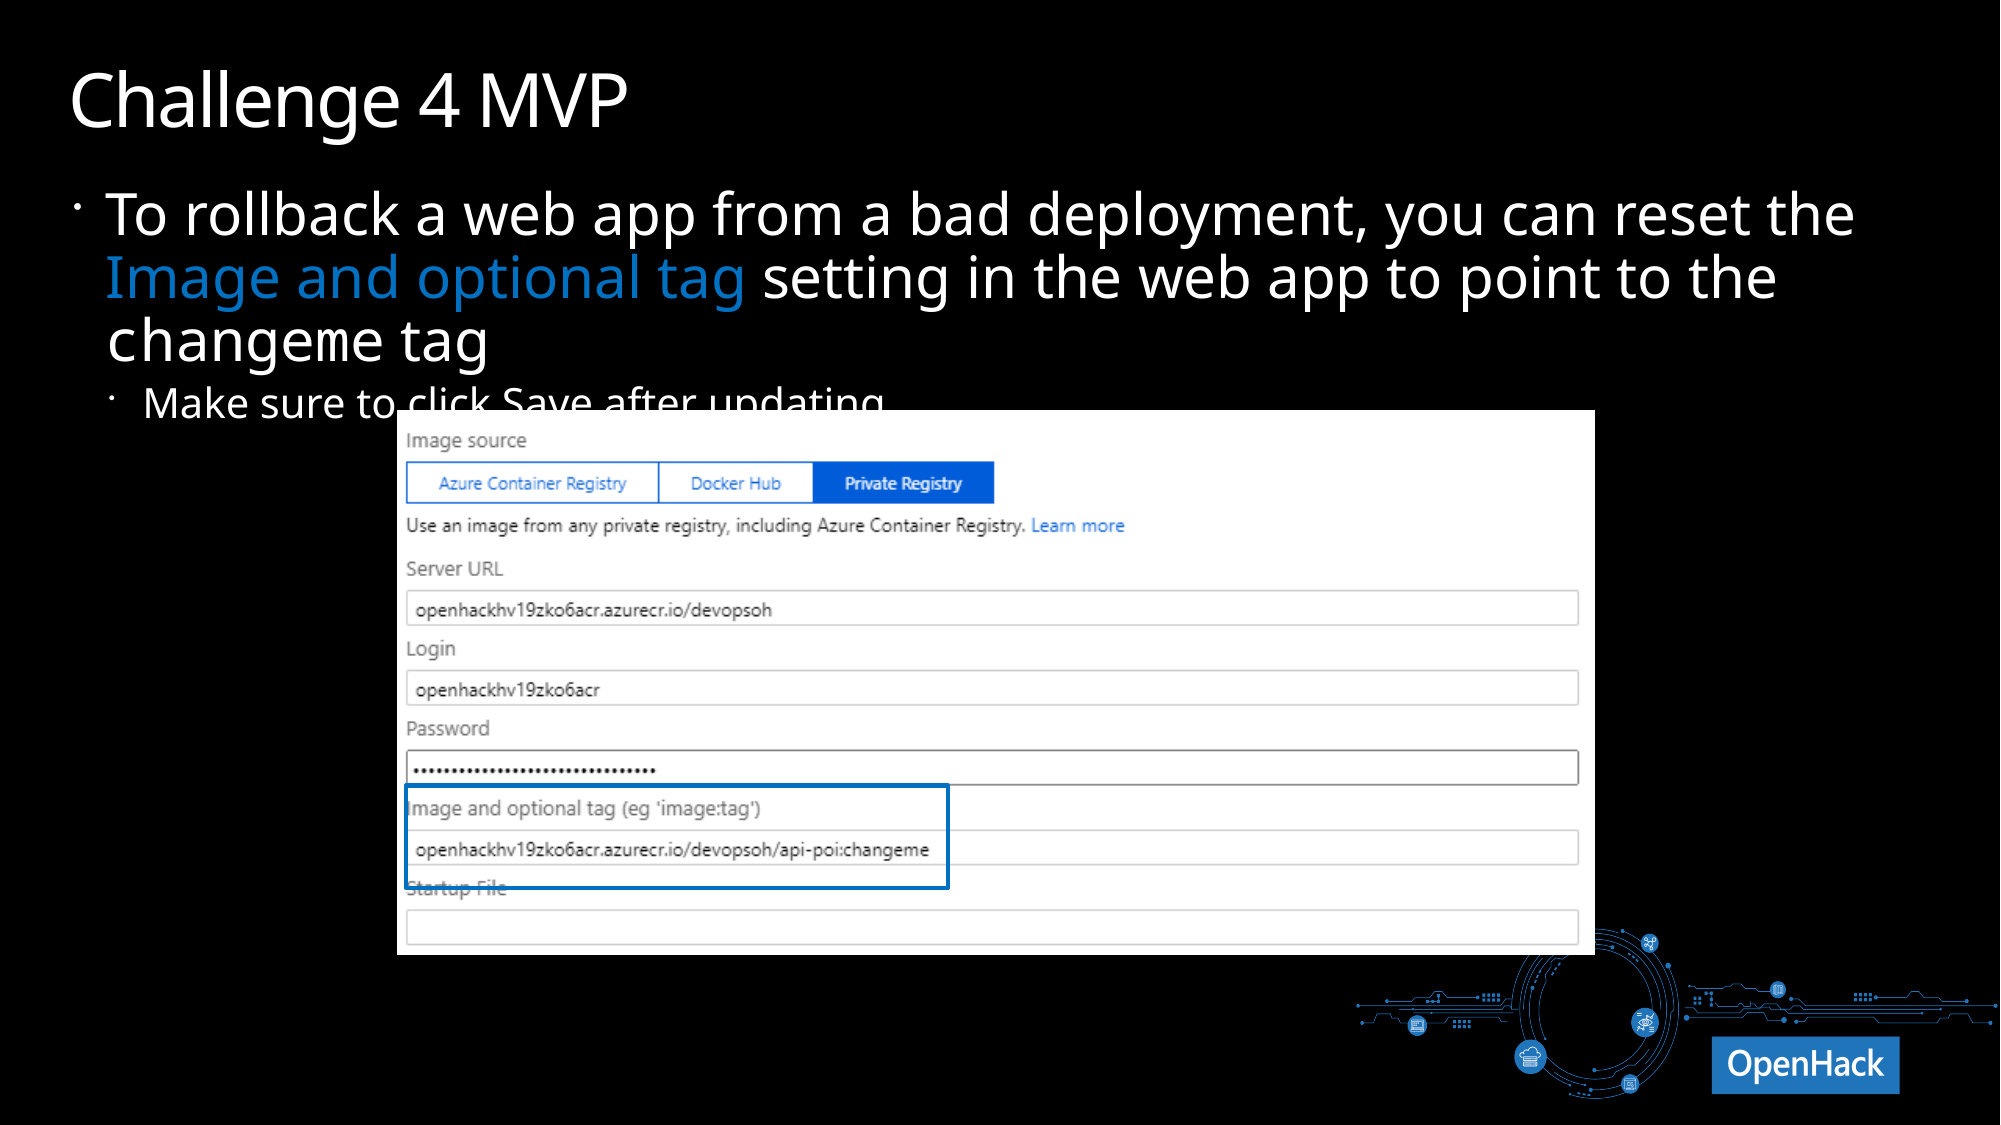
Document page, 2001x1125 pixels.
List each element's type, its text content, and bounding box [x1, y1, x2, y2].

list To rollback a web app from a bad deployment, you can reset the Image and optional tag setting in the web app to point to the changeme tag Make sure to click Save after updating [44, 170, 1957, 384]
title Challenge 4 MVP [44, 47, 1957, 158]
picture [397, 410, 2000, 1099]
